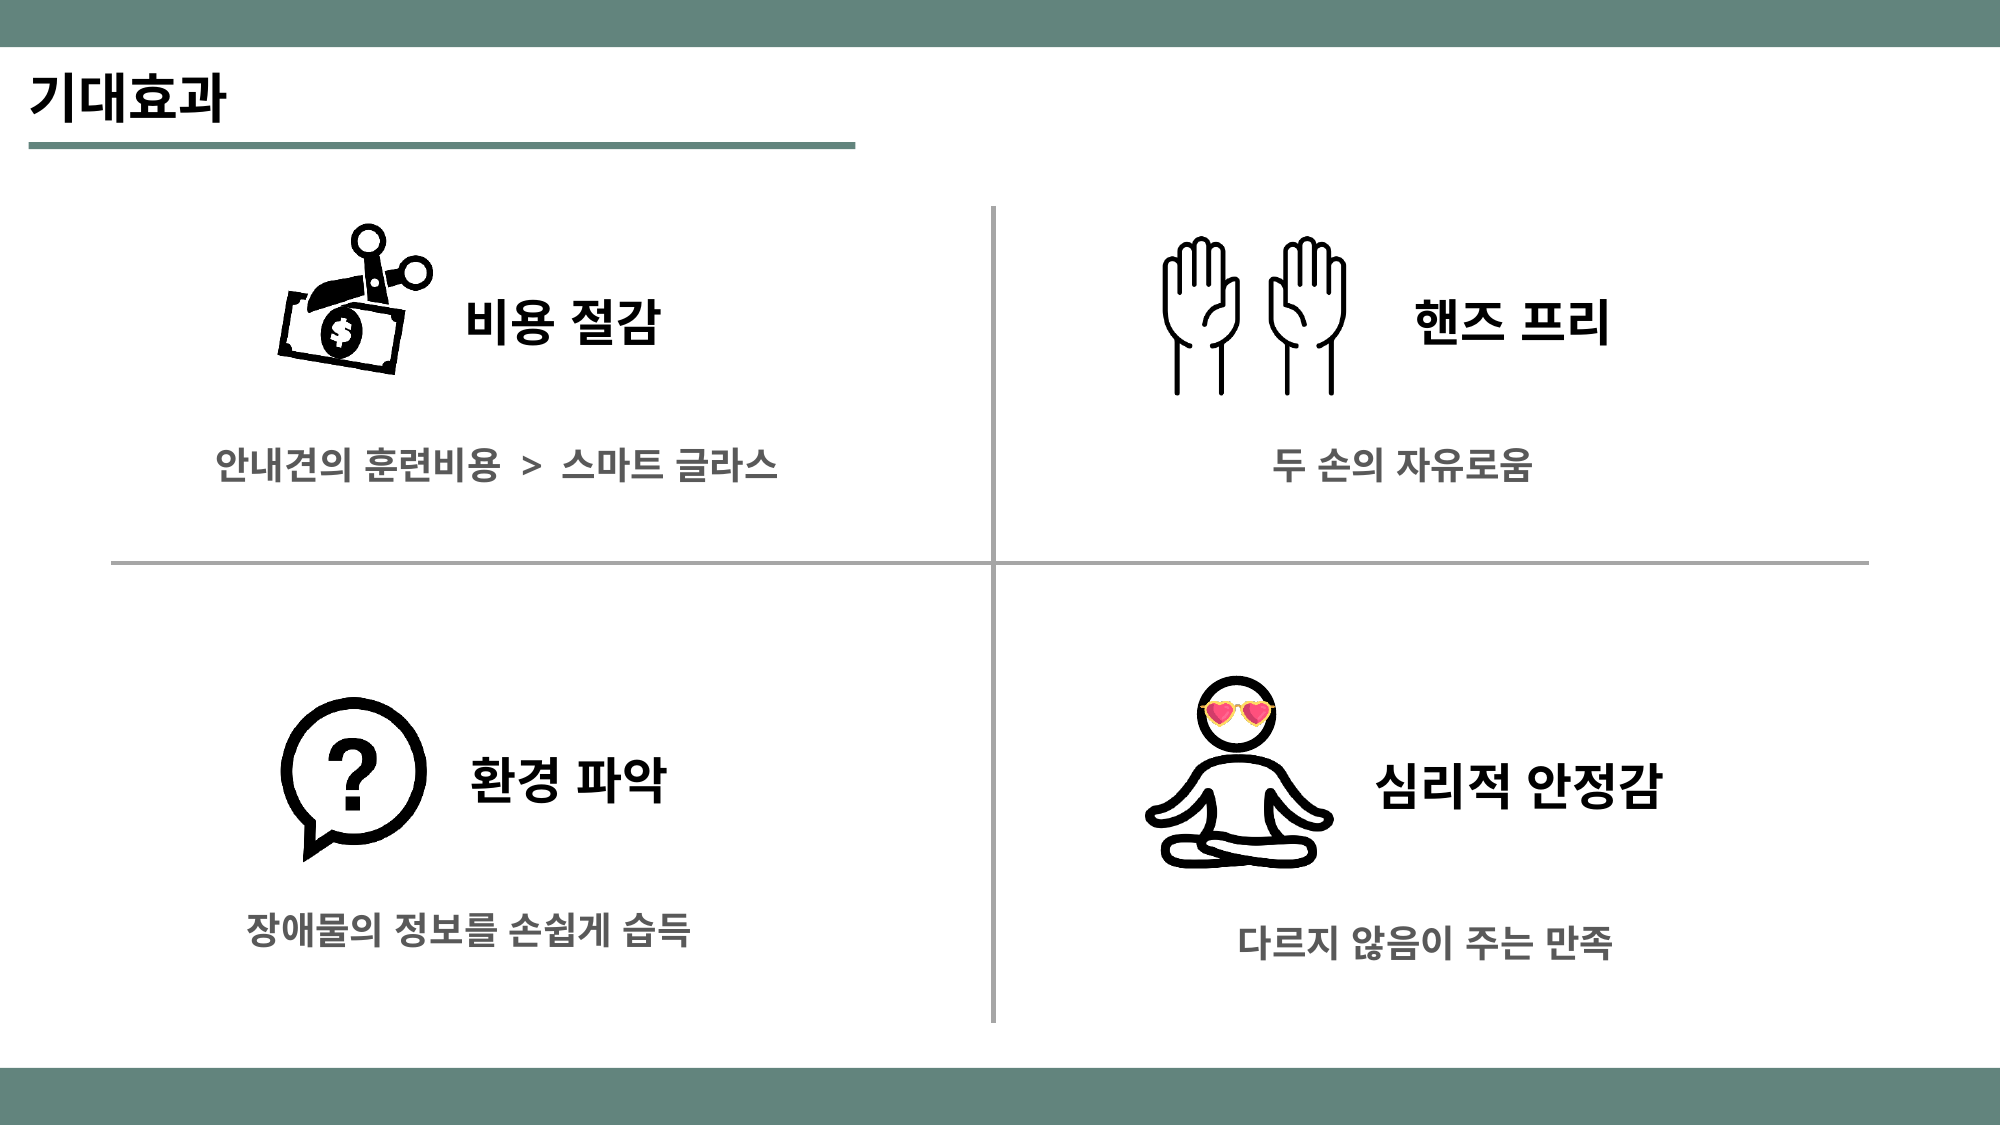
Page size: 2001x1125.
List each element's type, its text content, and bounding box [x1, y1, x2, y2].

text_box [0, 1067, 2000, 1125]
text_box [28, 141, 856, 150]
text_box [0, 0, 2000, 48]
text_box 기대효과 [14, 56, 642, 137]
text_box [111, 205, 2000, 1024]
